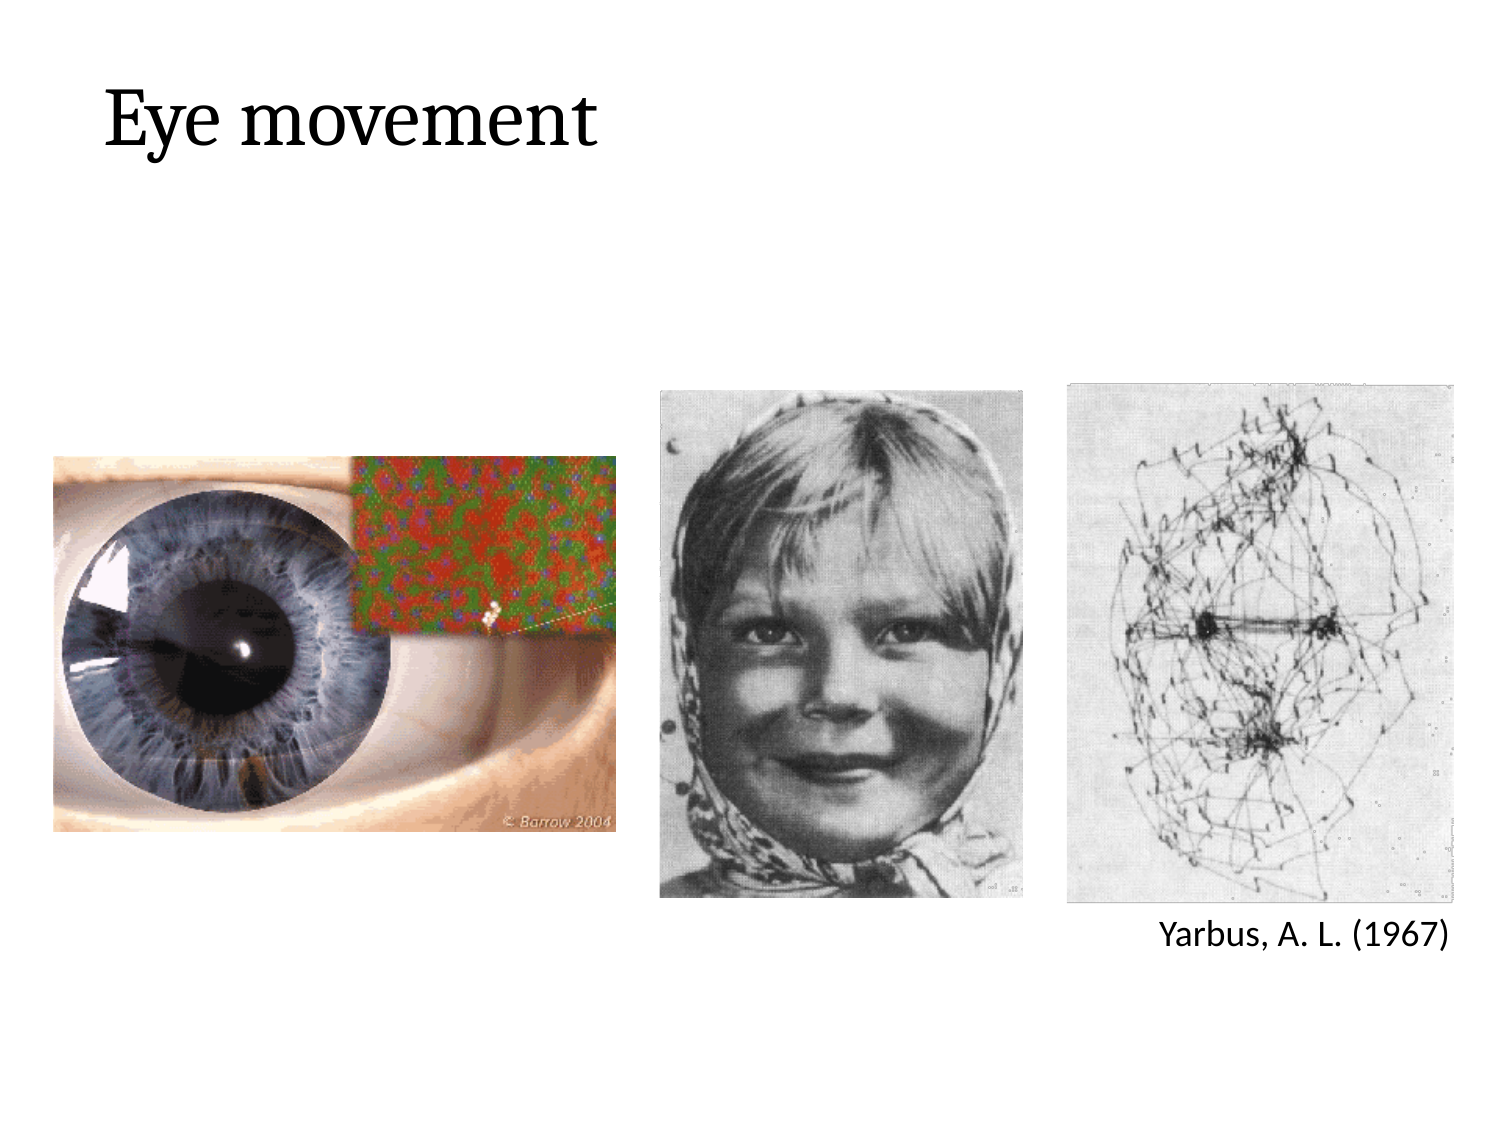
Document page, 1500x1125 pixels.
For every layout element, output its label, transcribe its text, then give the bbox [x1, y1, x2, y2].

text_box Eye movement [88, 54, 1010, 170]
picture [52, 455, 616, 832]
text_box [659, 365, 1472, 963]
